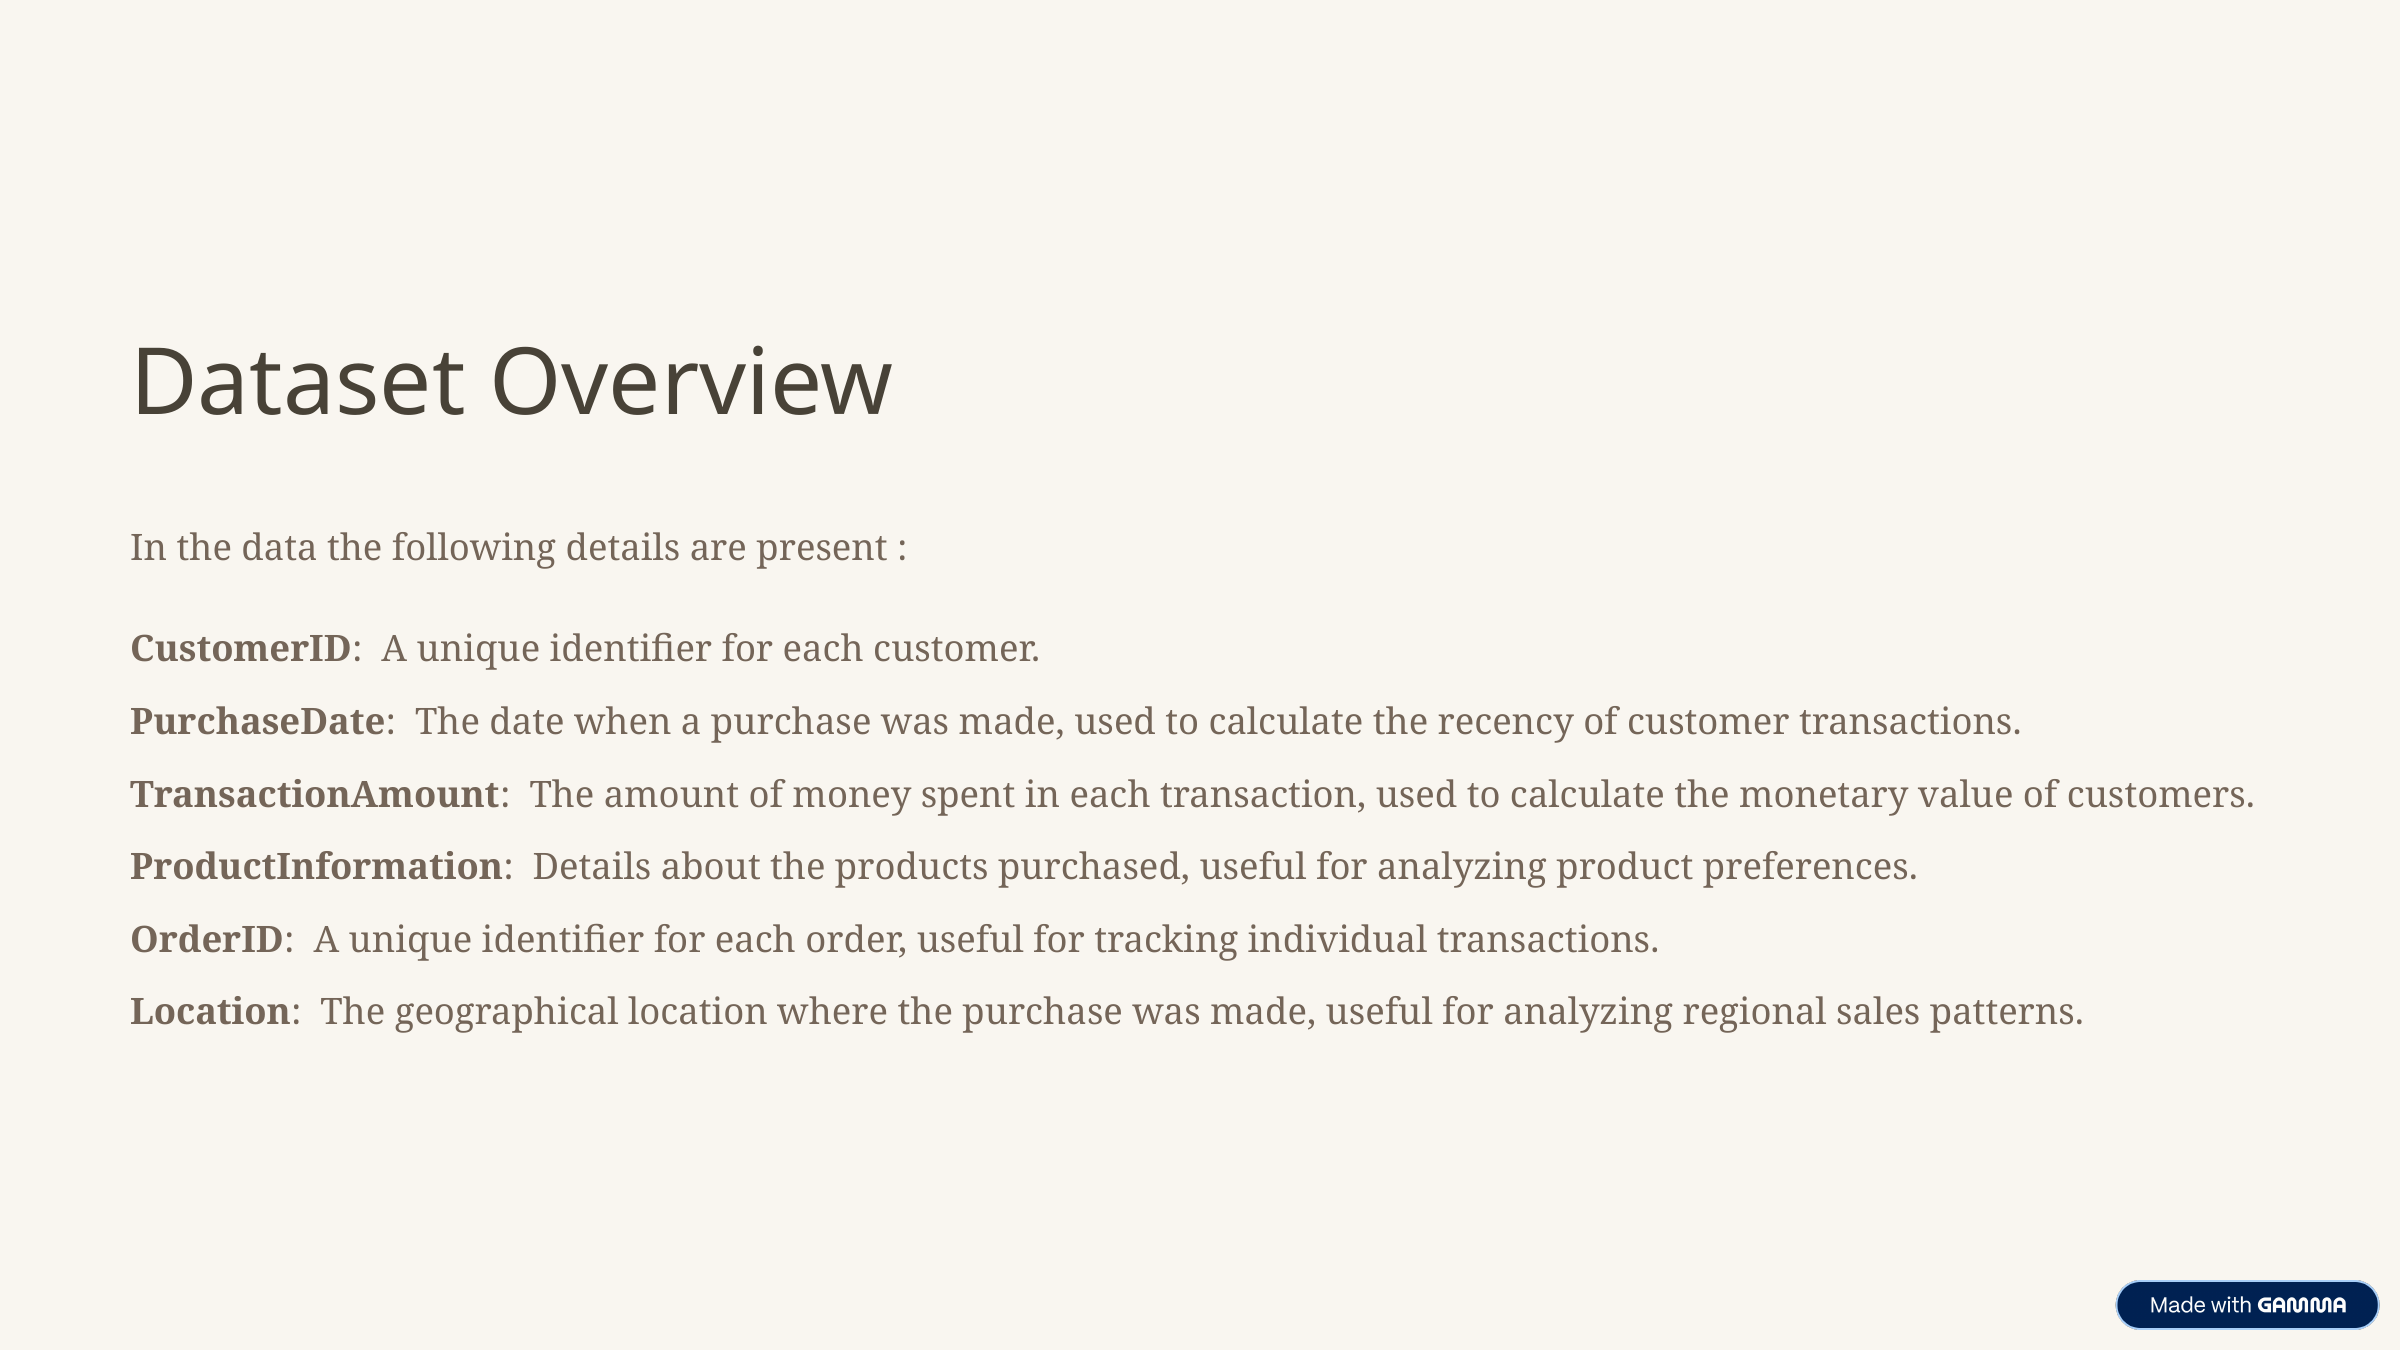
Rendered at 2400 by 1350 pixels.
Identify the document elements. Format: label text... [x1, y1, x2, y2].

picture [2106, 1271, 2389, 1339]
text_box TransactionAmount: The amount of money spent in each transaction, used to calculate the monetary value of customers. [130, 754, 2270, 815]
text_box CustomerID: A unique identifier for each customer. [130, 609, 2270, 670]
text_box In the data the following details are present : [130, 508, 2270, 568]
text_box Location: The geographical location where the purchase was made, useful for analyzing regional sales patterns. [130, 972, 2270, 1033]
text_box PurchaseDate: The date when a purchase was made, used to calculate the recency of customer transactions. [130, 682, 2270, 742]
text_box OrderID: A unique identifier for each order, useful for tracking individual transactions. [130, 900, 2270, 960]
text_box ProductInformation: Details about the products purchased, useful for analyzing product preferences. [130, 827, 2270, 887]
text_box Dataset Overview [130, 317, 1061, 435]
